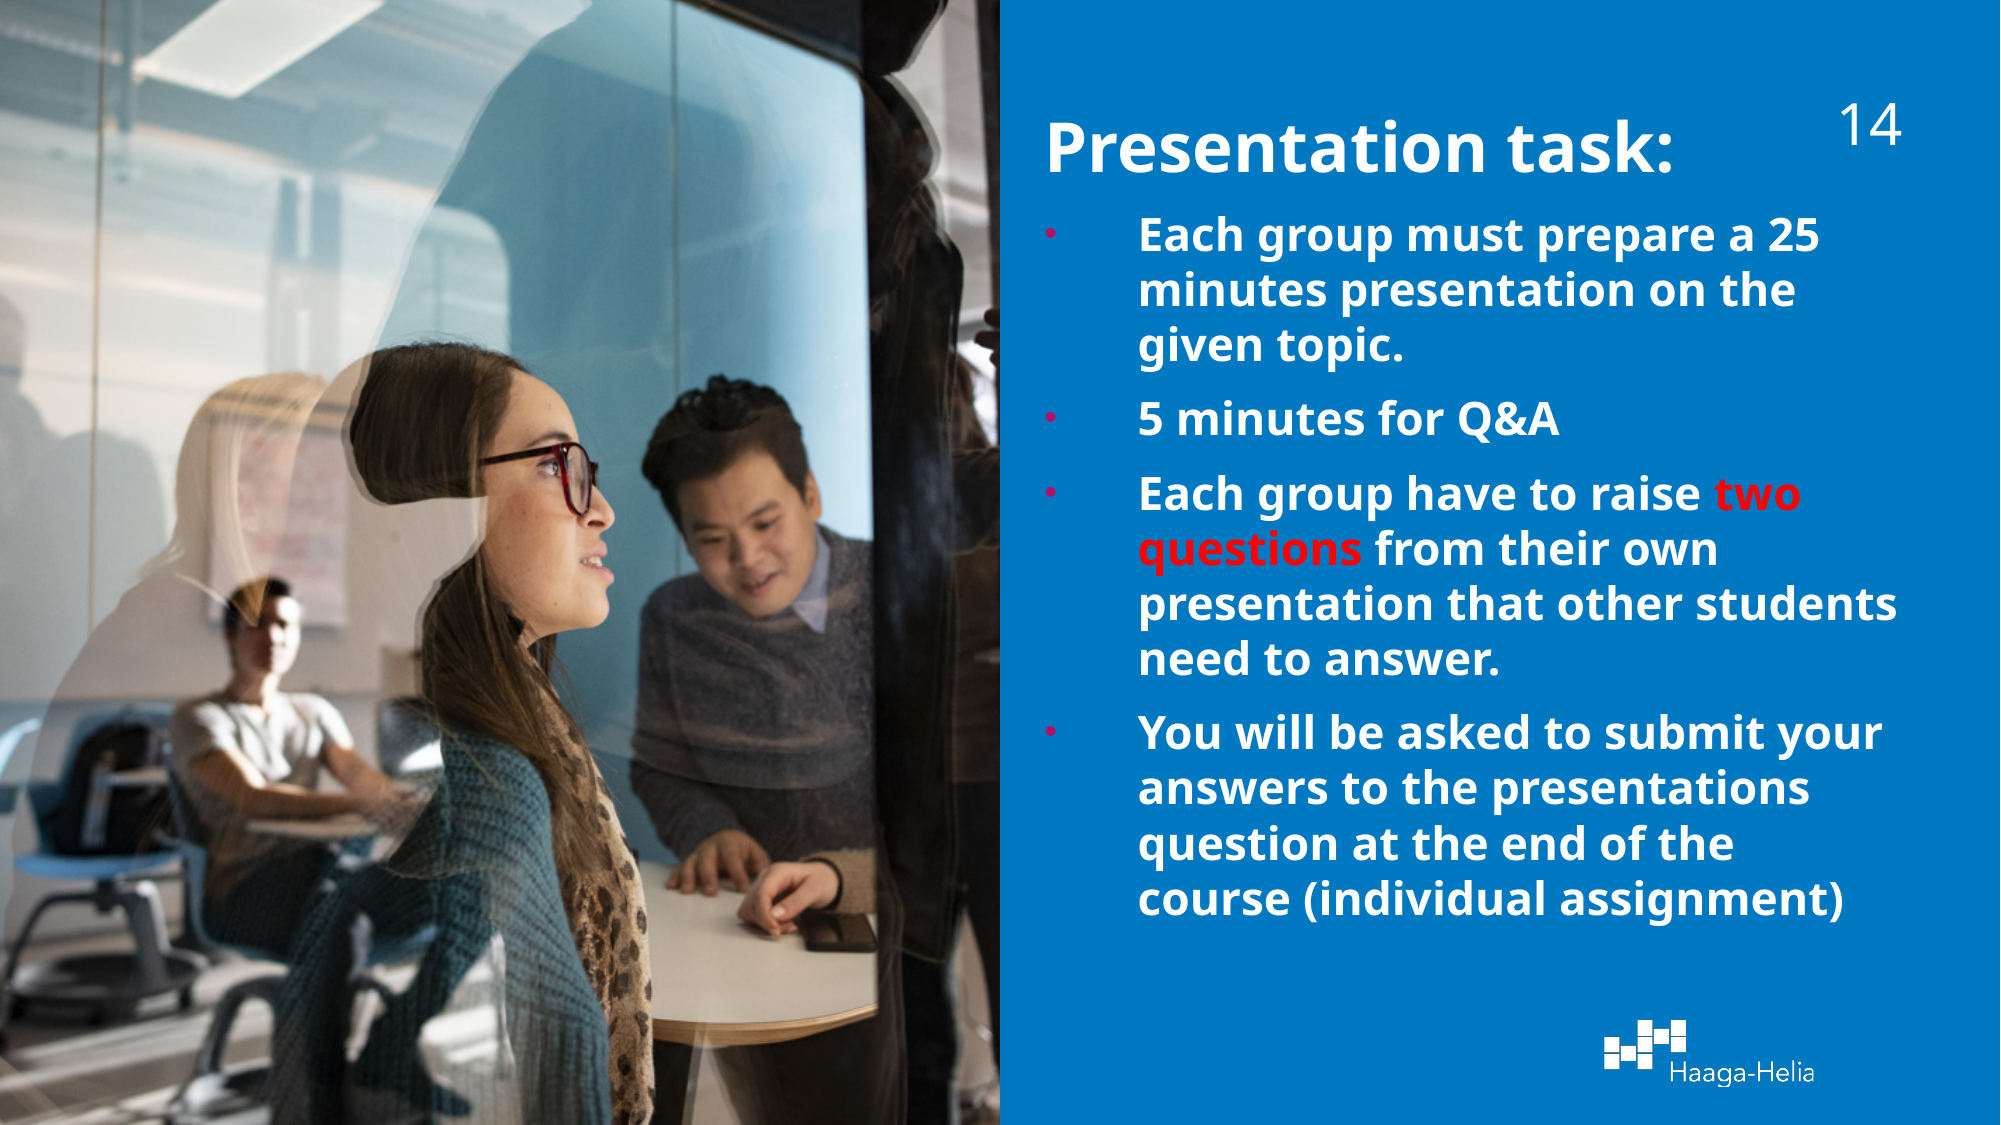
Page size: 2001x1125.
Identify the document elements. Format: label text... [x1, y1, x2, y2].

slide_number 14 [1801, 48, 1939, 175]
picture [0, 0, 1000, 1125]
list Presentation task: Each group must prepare a 25 minutes presentation on the given topic. 5 minutes for Q&A Each group have to raise two questions from their own presentation that other students need to answer. You will be asked to submit your answers to the presentations question at the end of the course (individual assignment) [1029, 95, 1916, 937]
